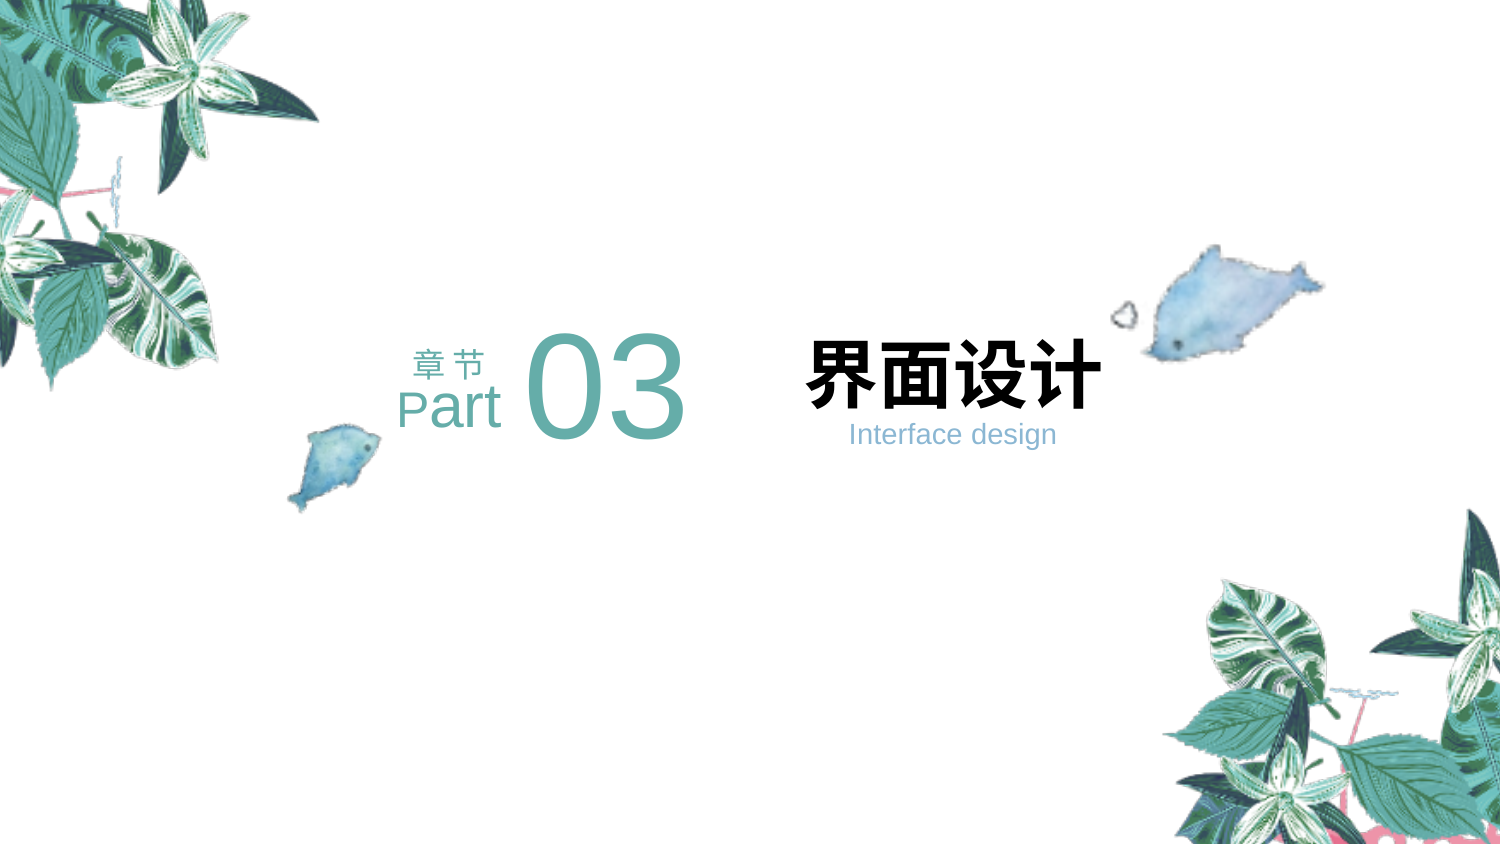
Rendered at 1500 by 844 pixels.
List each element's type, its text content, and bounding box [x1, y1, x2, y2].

picture [0, 0, 444, 528]
picture [1074, 165, 1349, 439]
text_box 03 [523, 288, 691, 470]
text_box 章 节 [411, 344, 487, 385]
picture [1033, 382, 1500, 844]
text_box Part [395, 364, 503, 440]
text_box 界面设计 Interface design [738, 338, 1169, 451]
